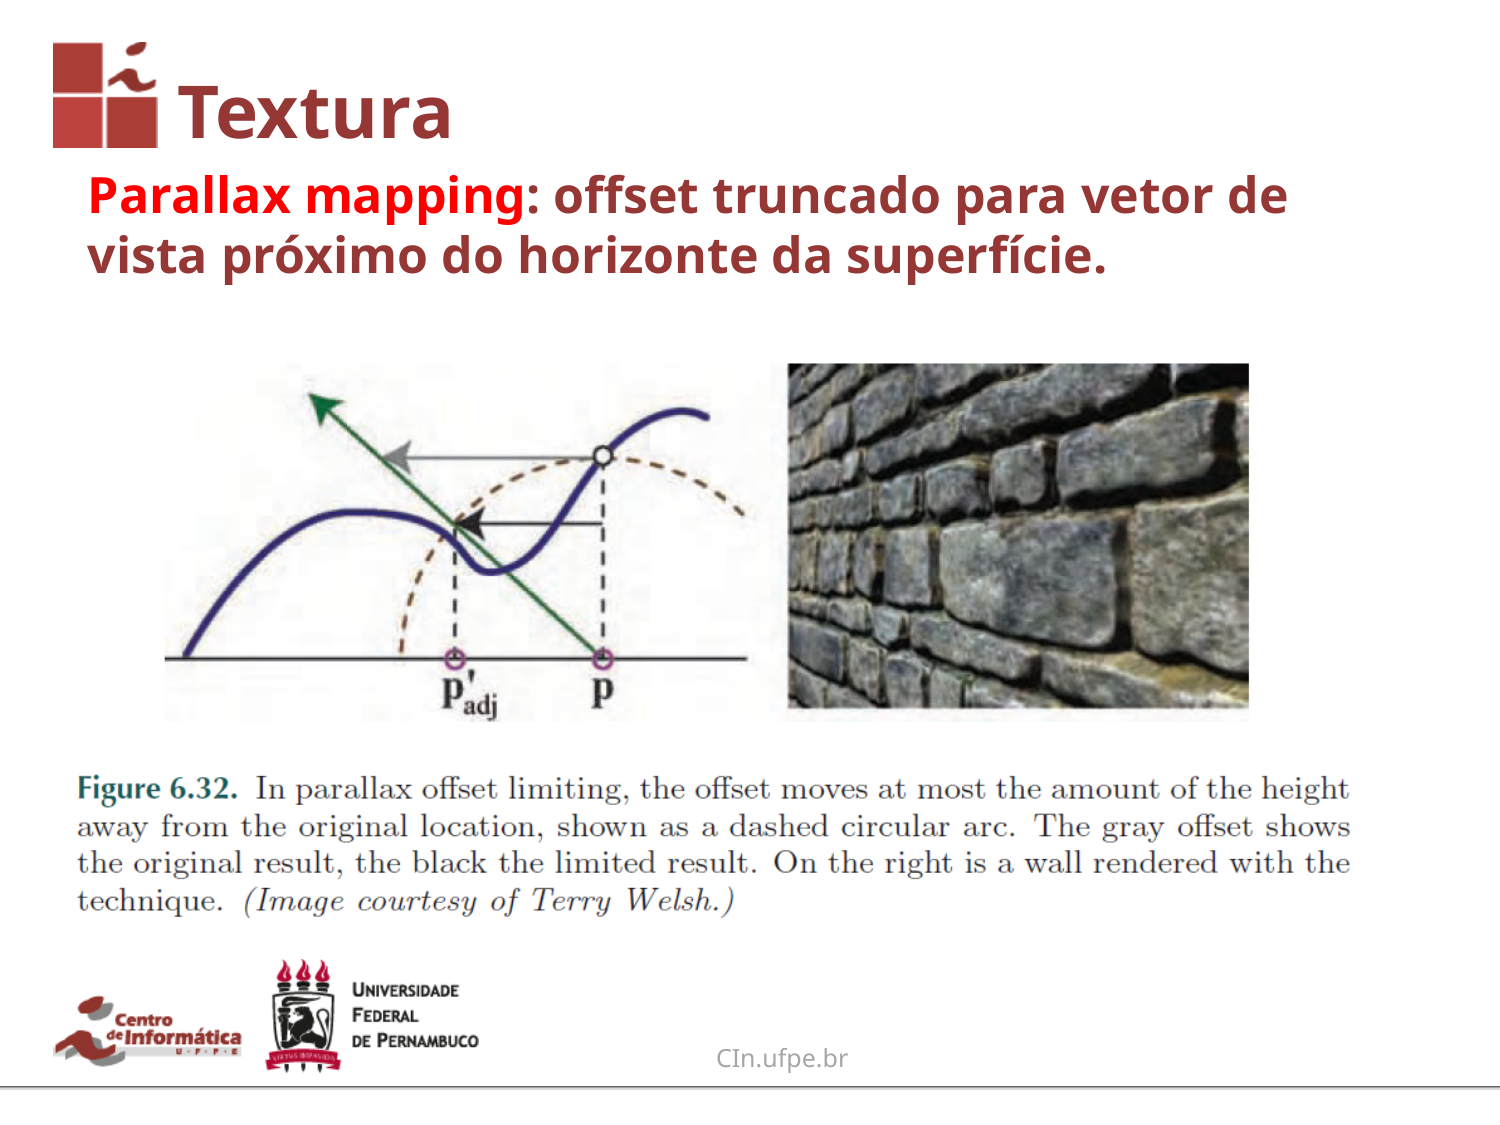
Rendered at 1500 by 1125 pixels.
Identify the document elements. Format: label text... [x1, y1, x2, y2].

picture [52, 42, 159, 148]
text_box CIn.ufpe.br [701, 1035, 864, 1080]
text_box Parallax mapping: offset truncado para vetor de vista próximo do horizonte da superfície. [72, 117, 1387, 331]
text_box Textura [162, 22, 1478, 197]
picture [52, 959, 479, 1074]
picture [0, 1086, 1500, 1091]
picture [68, 350, 1361, 933]
